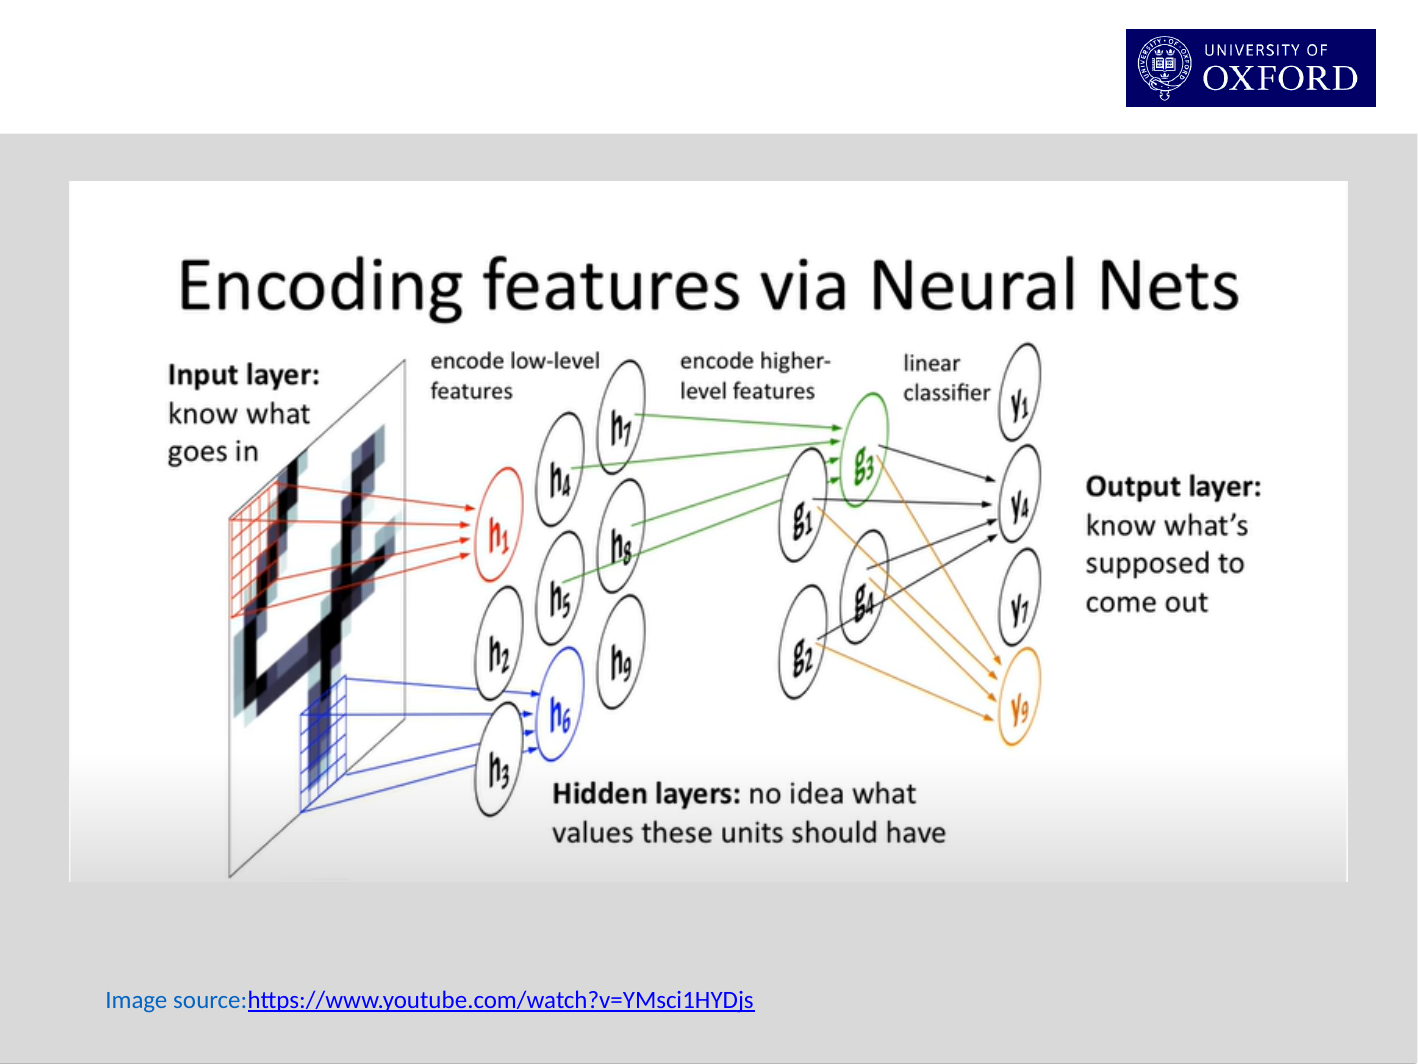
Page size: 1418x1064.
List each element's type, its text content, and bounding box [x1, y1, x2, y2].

picture [1126, 29, 1376, 107]
picture [69, 181, 1349, 882]
text_box Image source:https://www.youtube.com/watch?v=YMsci1HYDjs [90, 975, 1372, 1021]
